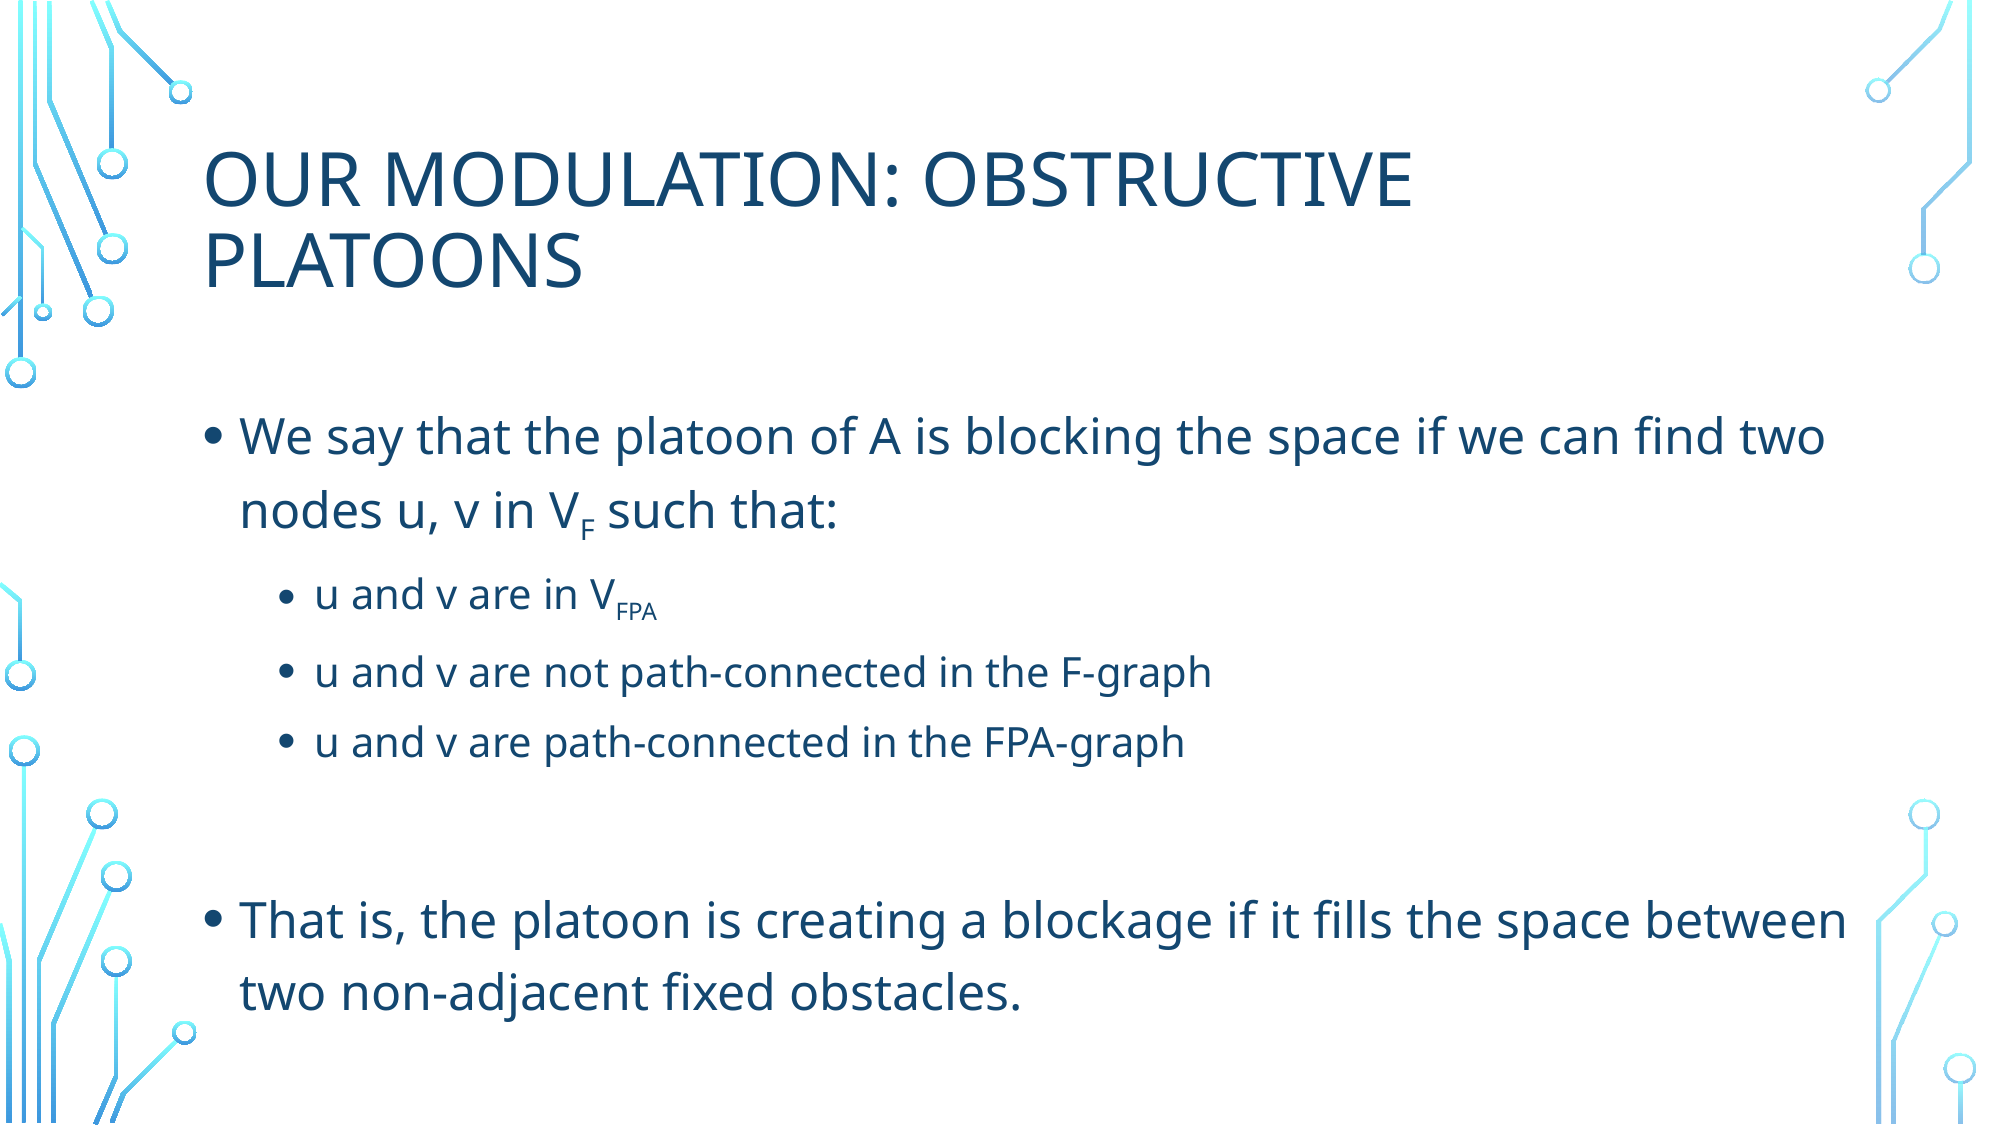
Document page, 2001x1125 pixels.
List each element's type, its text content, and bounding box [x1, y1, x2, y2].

title OUR MODULATION: OBSTRUCTIVE PLATOONS [187, 101, 1813, 344]
list We say that the platoon of A is blocking the space if we can find two nodes u, v in VF such that: u and v are in VFPA u and v are not path-connected in the F-graph u and v are path-connected in the FPA-graph That is, the platoon is creating a blockage if it fills the space between two non-adjacent fixed obstacles. [187, 384, 1930, 1125]
